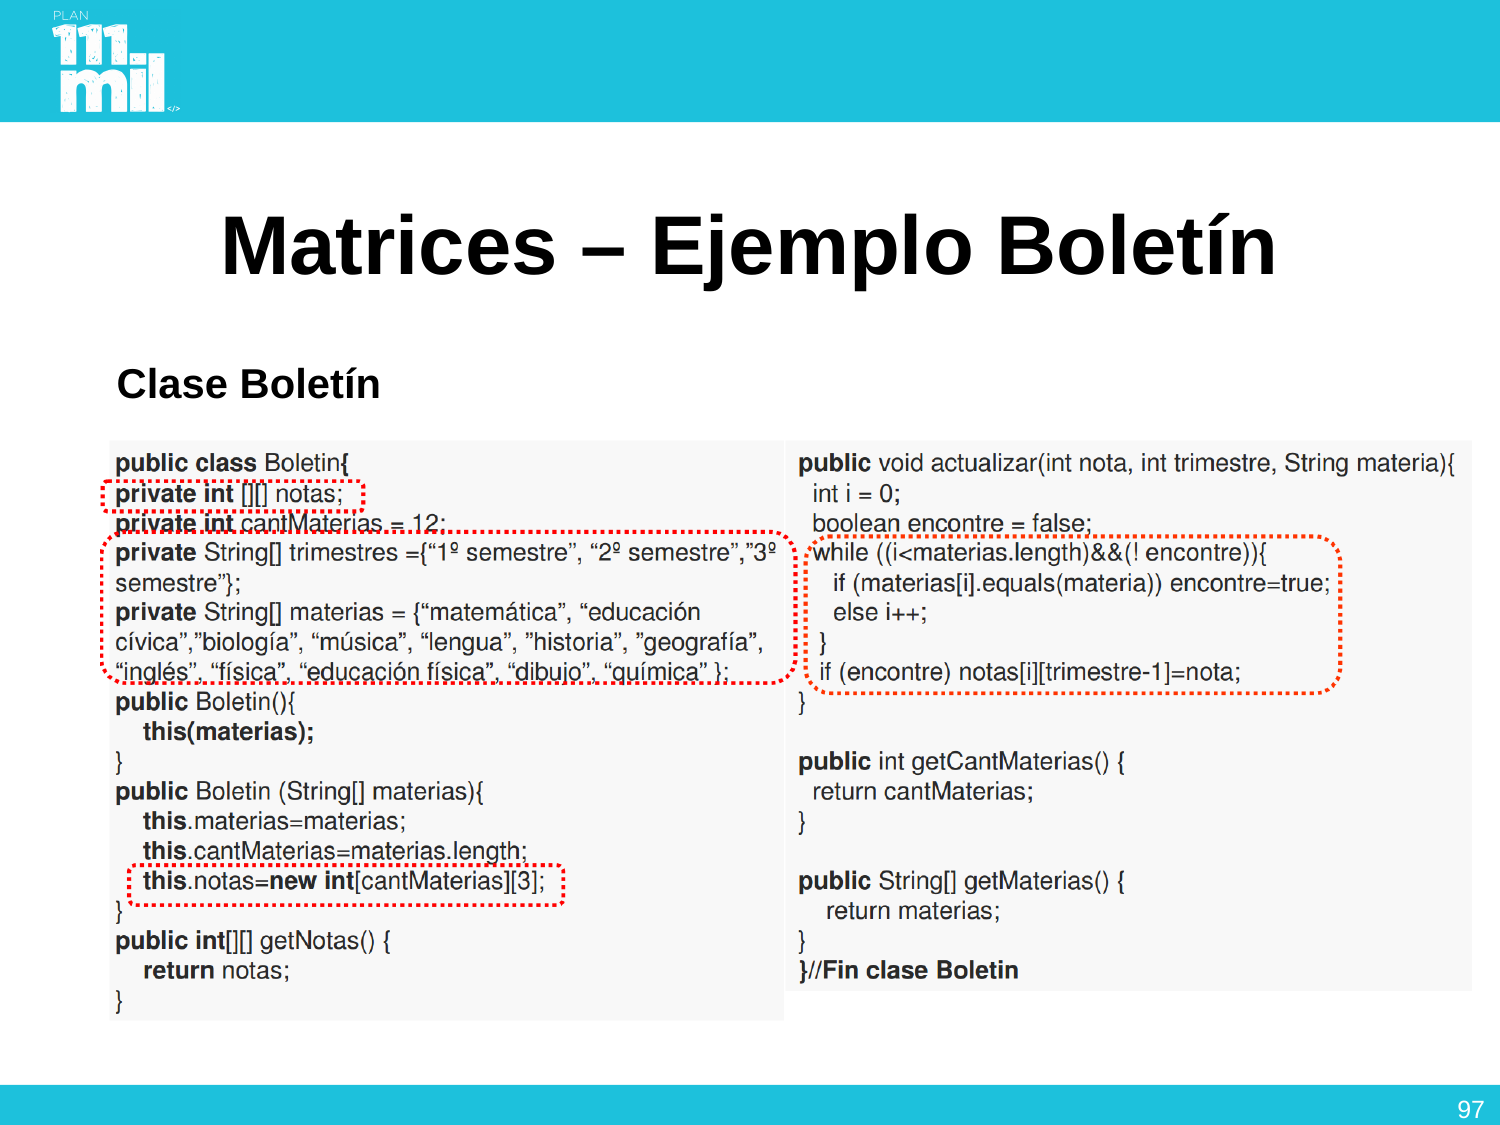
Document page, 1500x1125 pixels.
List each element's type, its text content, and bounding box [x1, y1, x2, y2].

text_box Clase Boletín [101, 339, 397, 414]
slide_number 96 [1162, 1078, 1500, 1125]
title Matrices – Ejemplo Boletín [103, 147, 1397, 348]
picture [100, 437, 1474, 1021]
